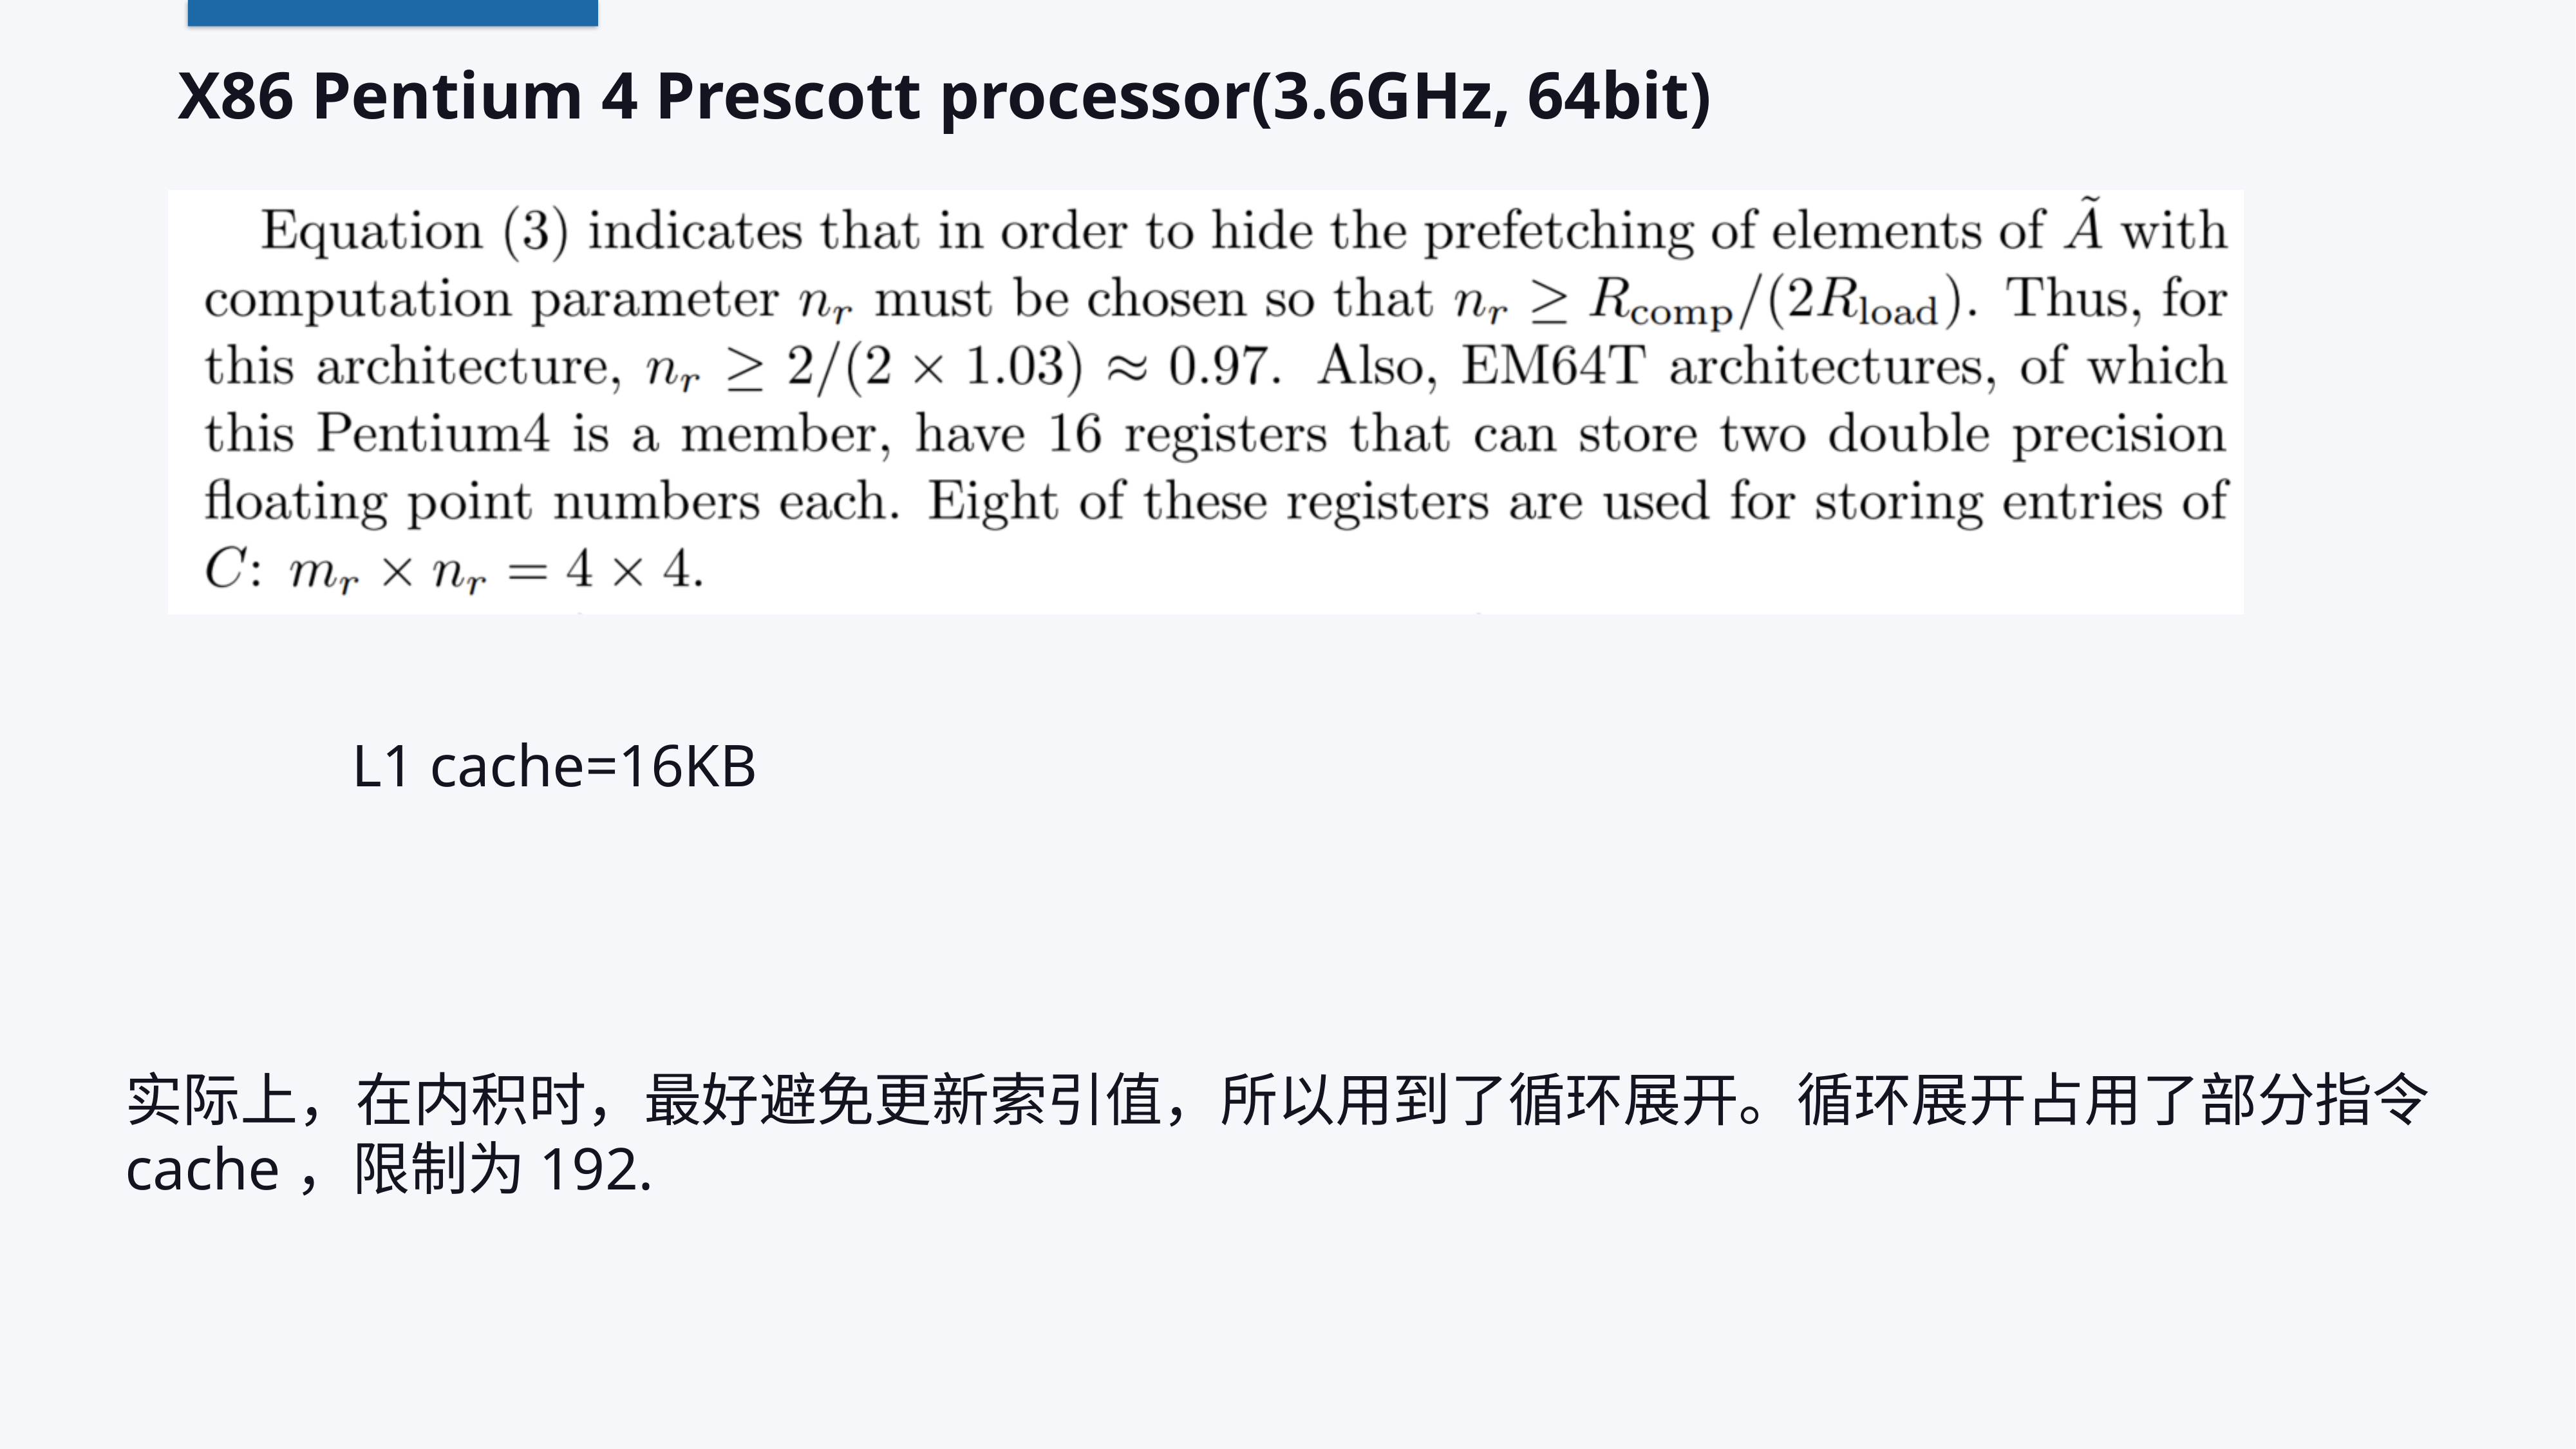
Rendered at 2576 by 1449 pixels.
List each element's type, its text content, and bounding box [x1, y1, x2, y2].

text_box X86 Pentium 4 Prescott processor(3.6GHz, 64bit) [168, 50, 2380, 169]
picture [168, 190, 2244, 614]
